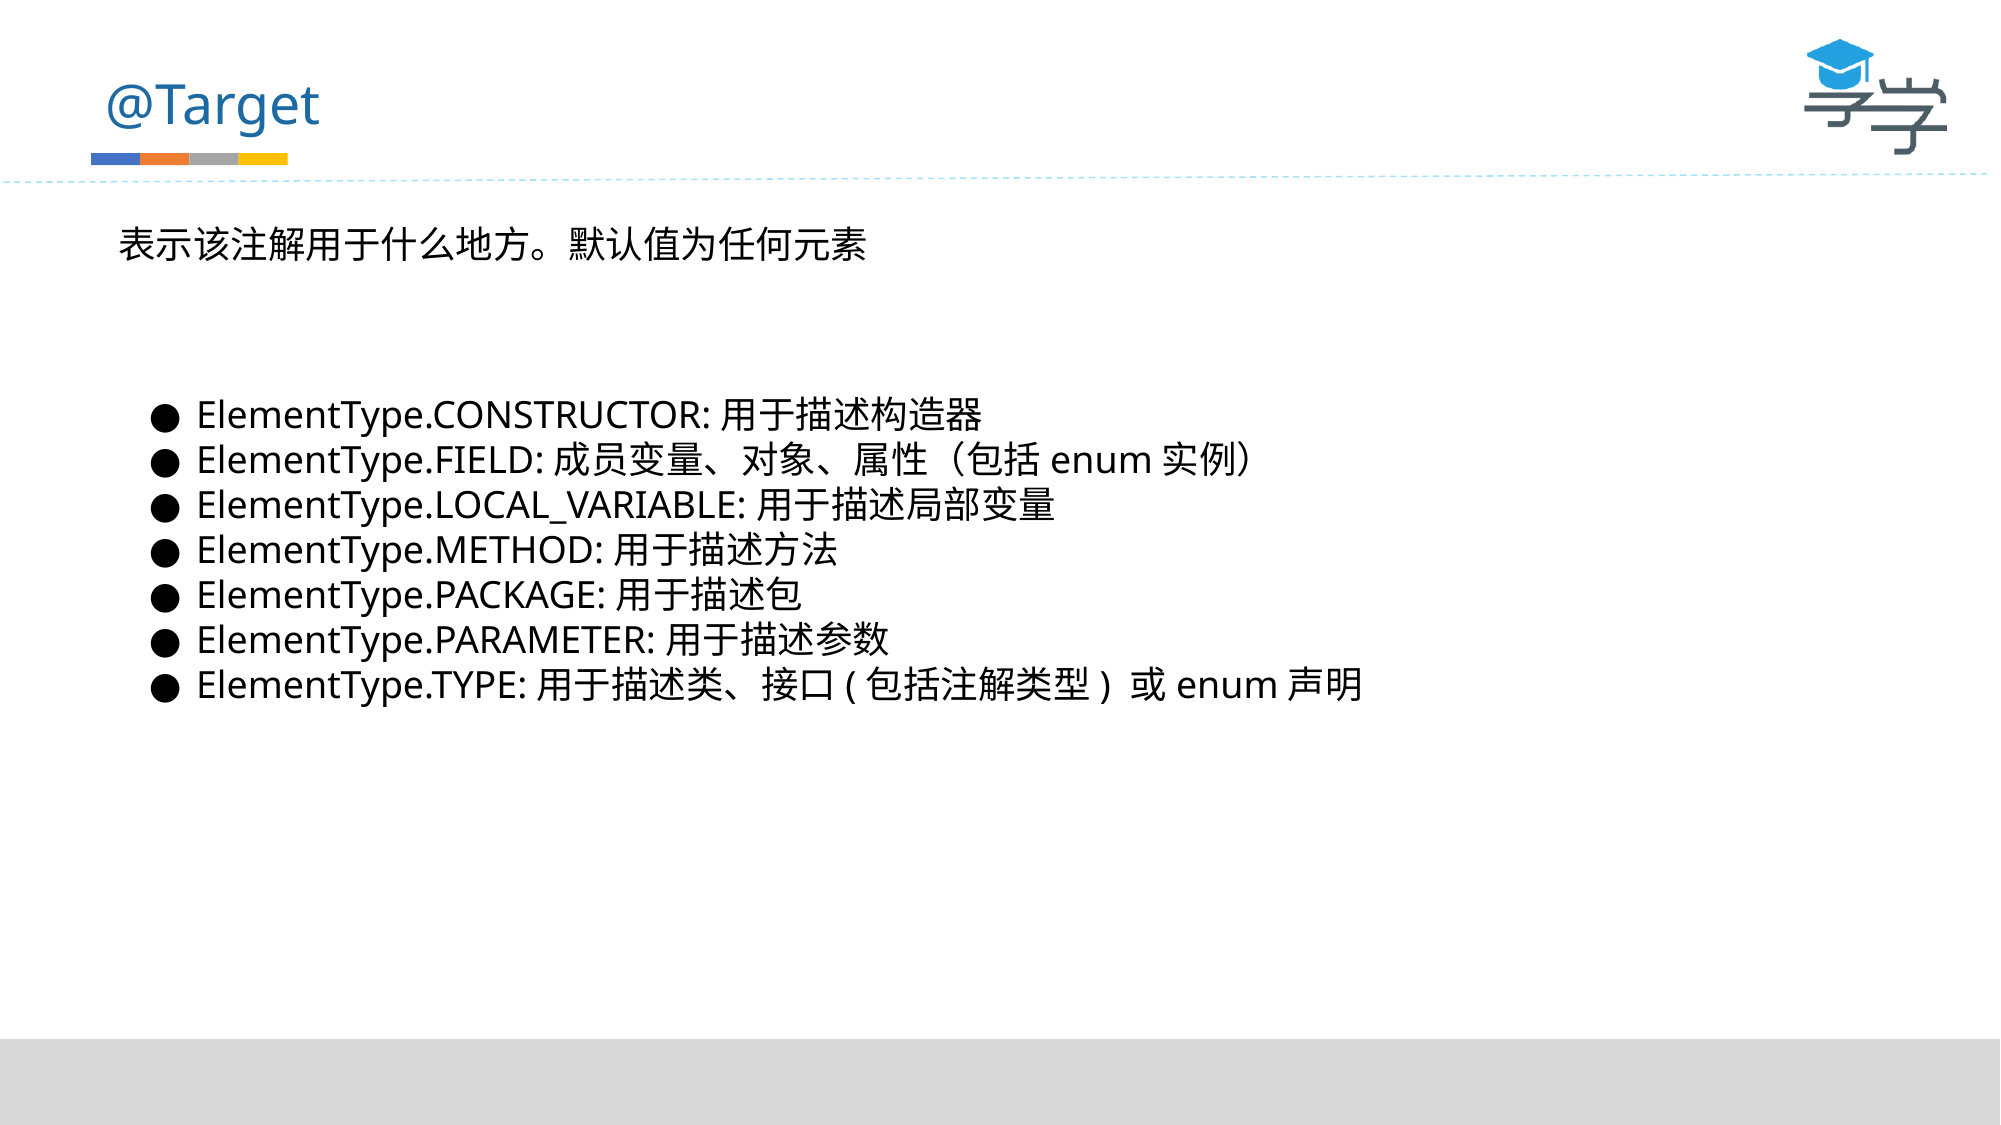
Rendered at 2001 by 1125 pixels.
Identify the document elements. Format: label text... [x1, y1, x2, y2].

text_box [90, 152, 288, 166]
text_box ● ElementType.CONSTRUCTOR:用于描述构造器 ● ElementType.FIELD:成员变量、对象、属性（包括enum实例） ● ElementType.LOCAL_VARIABLE:用于描述局部变量 ● ElementType.METHOD:用于描述方法 ● ElementType.PACKAGE:用于描述包 ● ElementType.PARAMETER:用于描述参数 ● ElementType.TYPE:用于描述类、接口(包括注解类型) 或enum声明 [114, 383, 1421, 714]
text_box @Target [91, 61, 508, 144]
text_box 表示该注解用于什么地方。默认值为任何元素 [103, 213, 893, 274]
picture [1799, 20, 1952, 173]
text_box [0, 173, 1993, 183]
